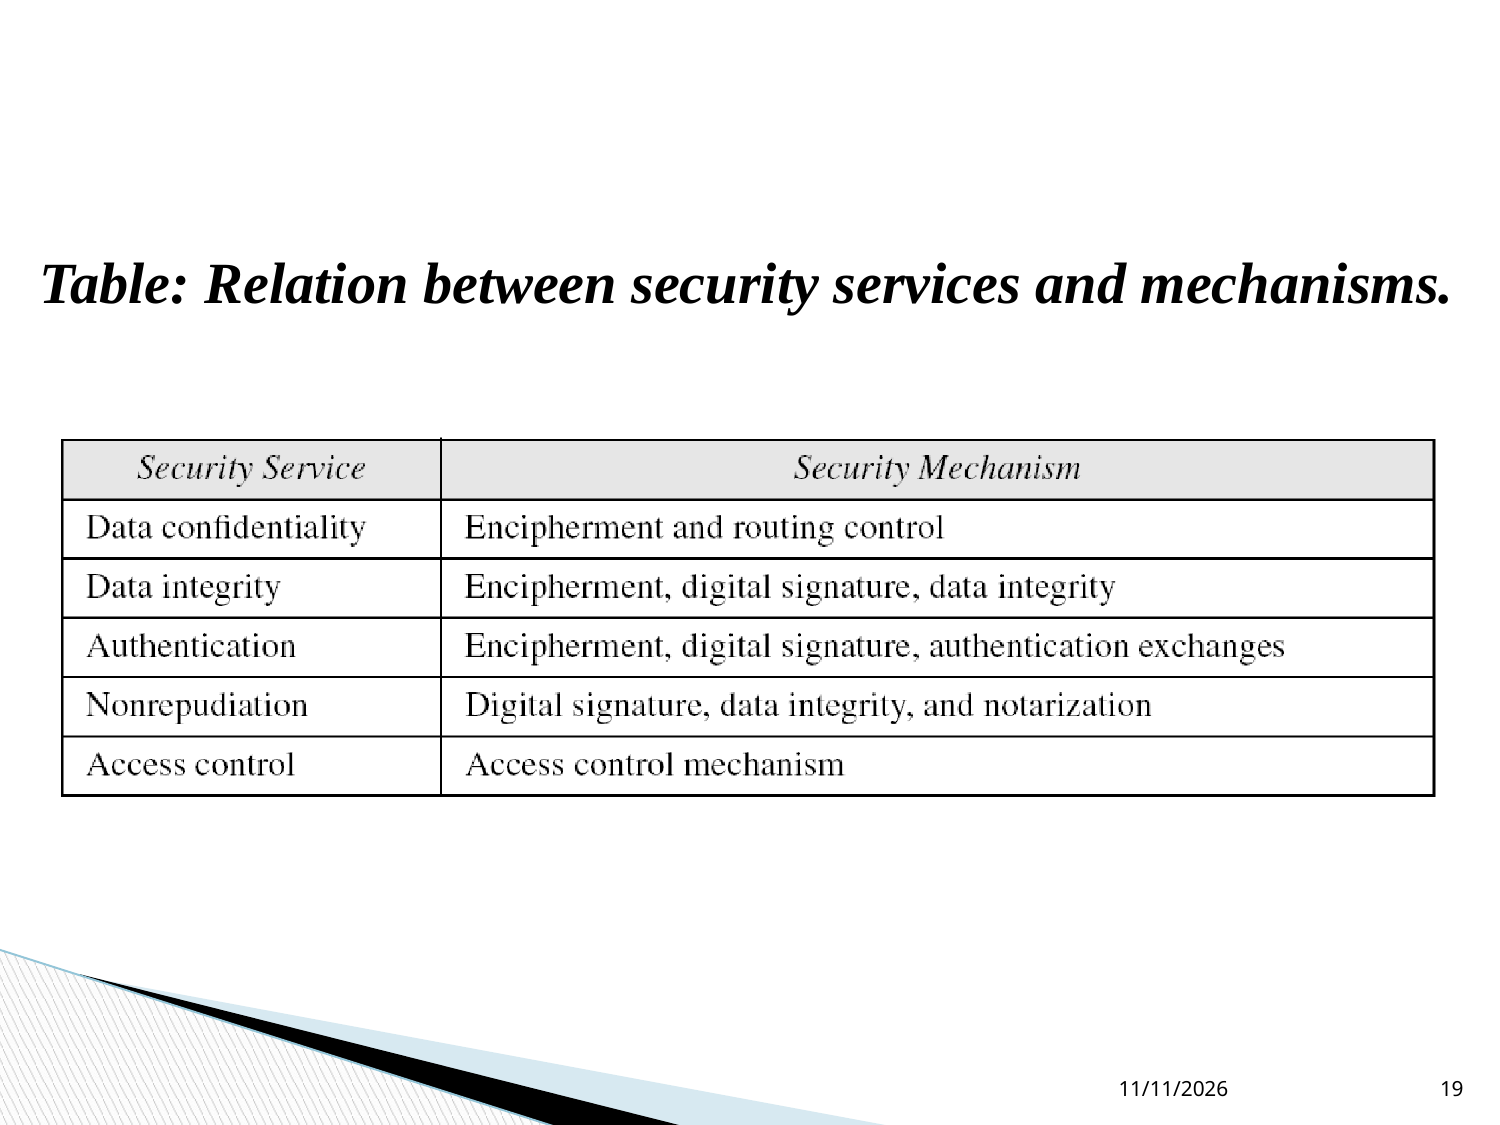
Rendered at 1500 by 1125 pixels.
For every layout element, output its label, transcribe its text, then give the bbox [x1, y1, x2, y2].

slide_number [1103, 1051, 1418, 1112]
picture [44, 429, 1476, 813]
text_box Table: Relation between security services and mechanisms. [24, 237, 1475, 323]
slide_number 19 [1418, 1051, 1479, 1112]
